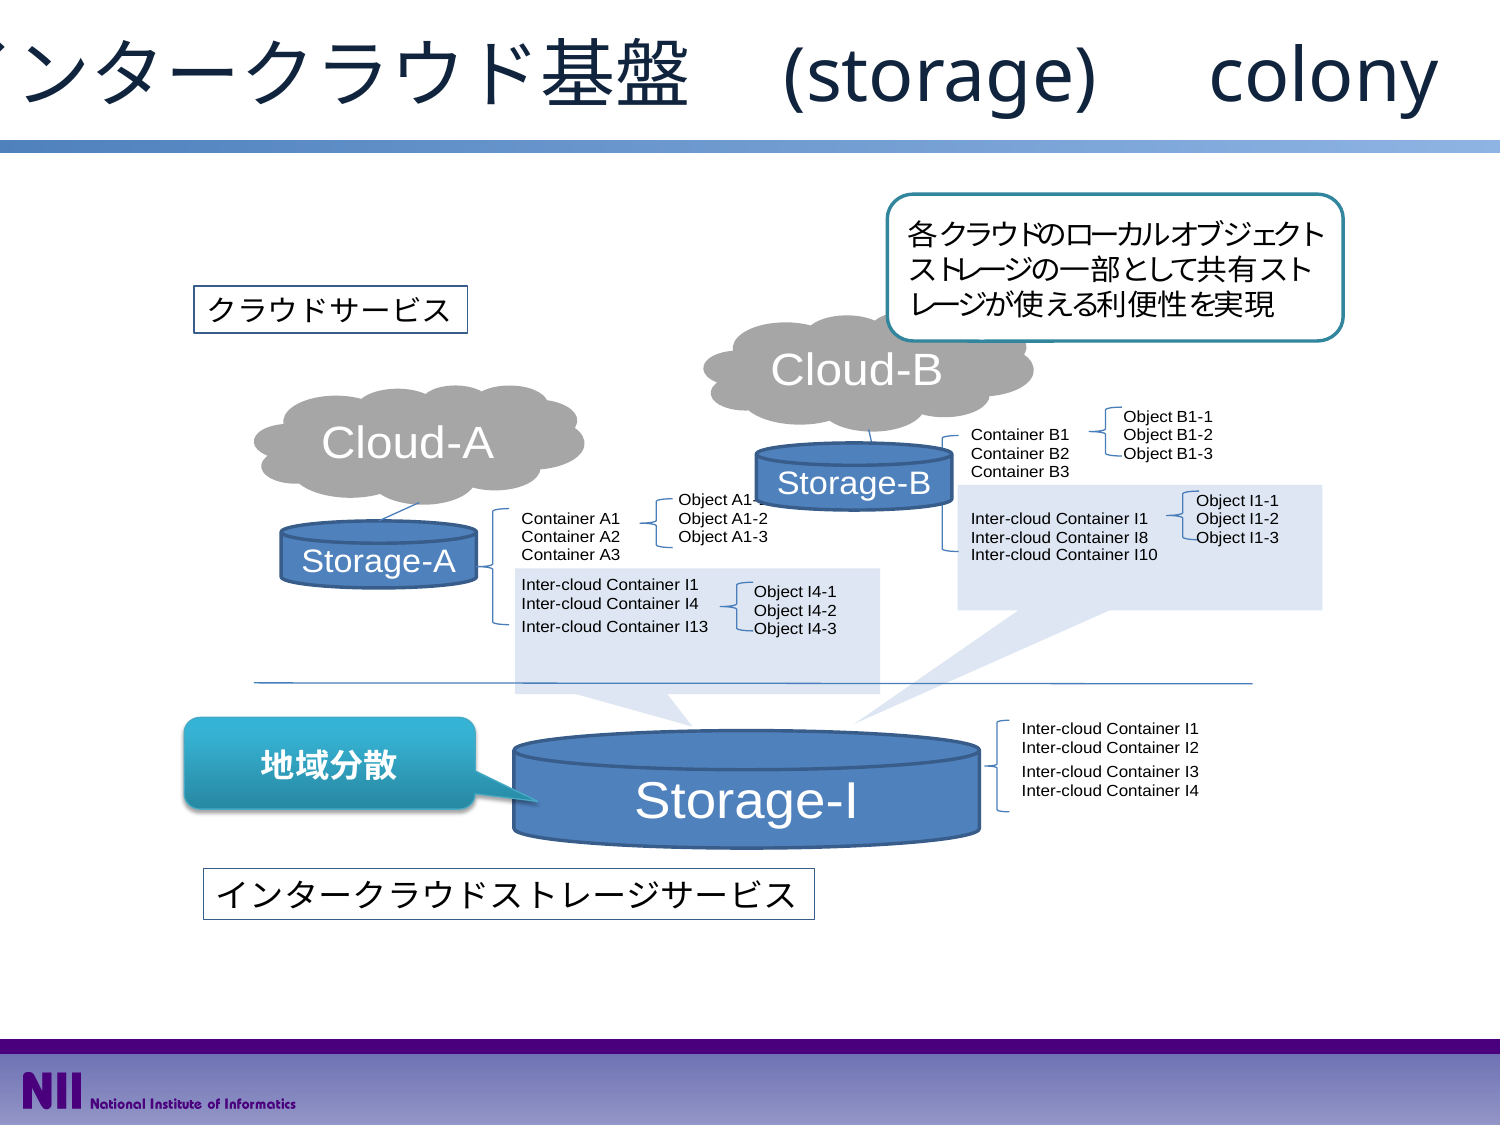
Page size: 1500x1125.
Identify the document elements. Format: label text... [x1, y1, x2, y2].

text_box インタークラウド基盤 (storage) colony [0, 19, 1454, 124]
picture [0, 1039, 1500, 1125]
picture [135, 160, 1368, 1036]
